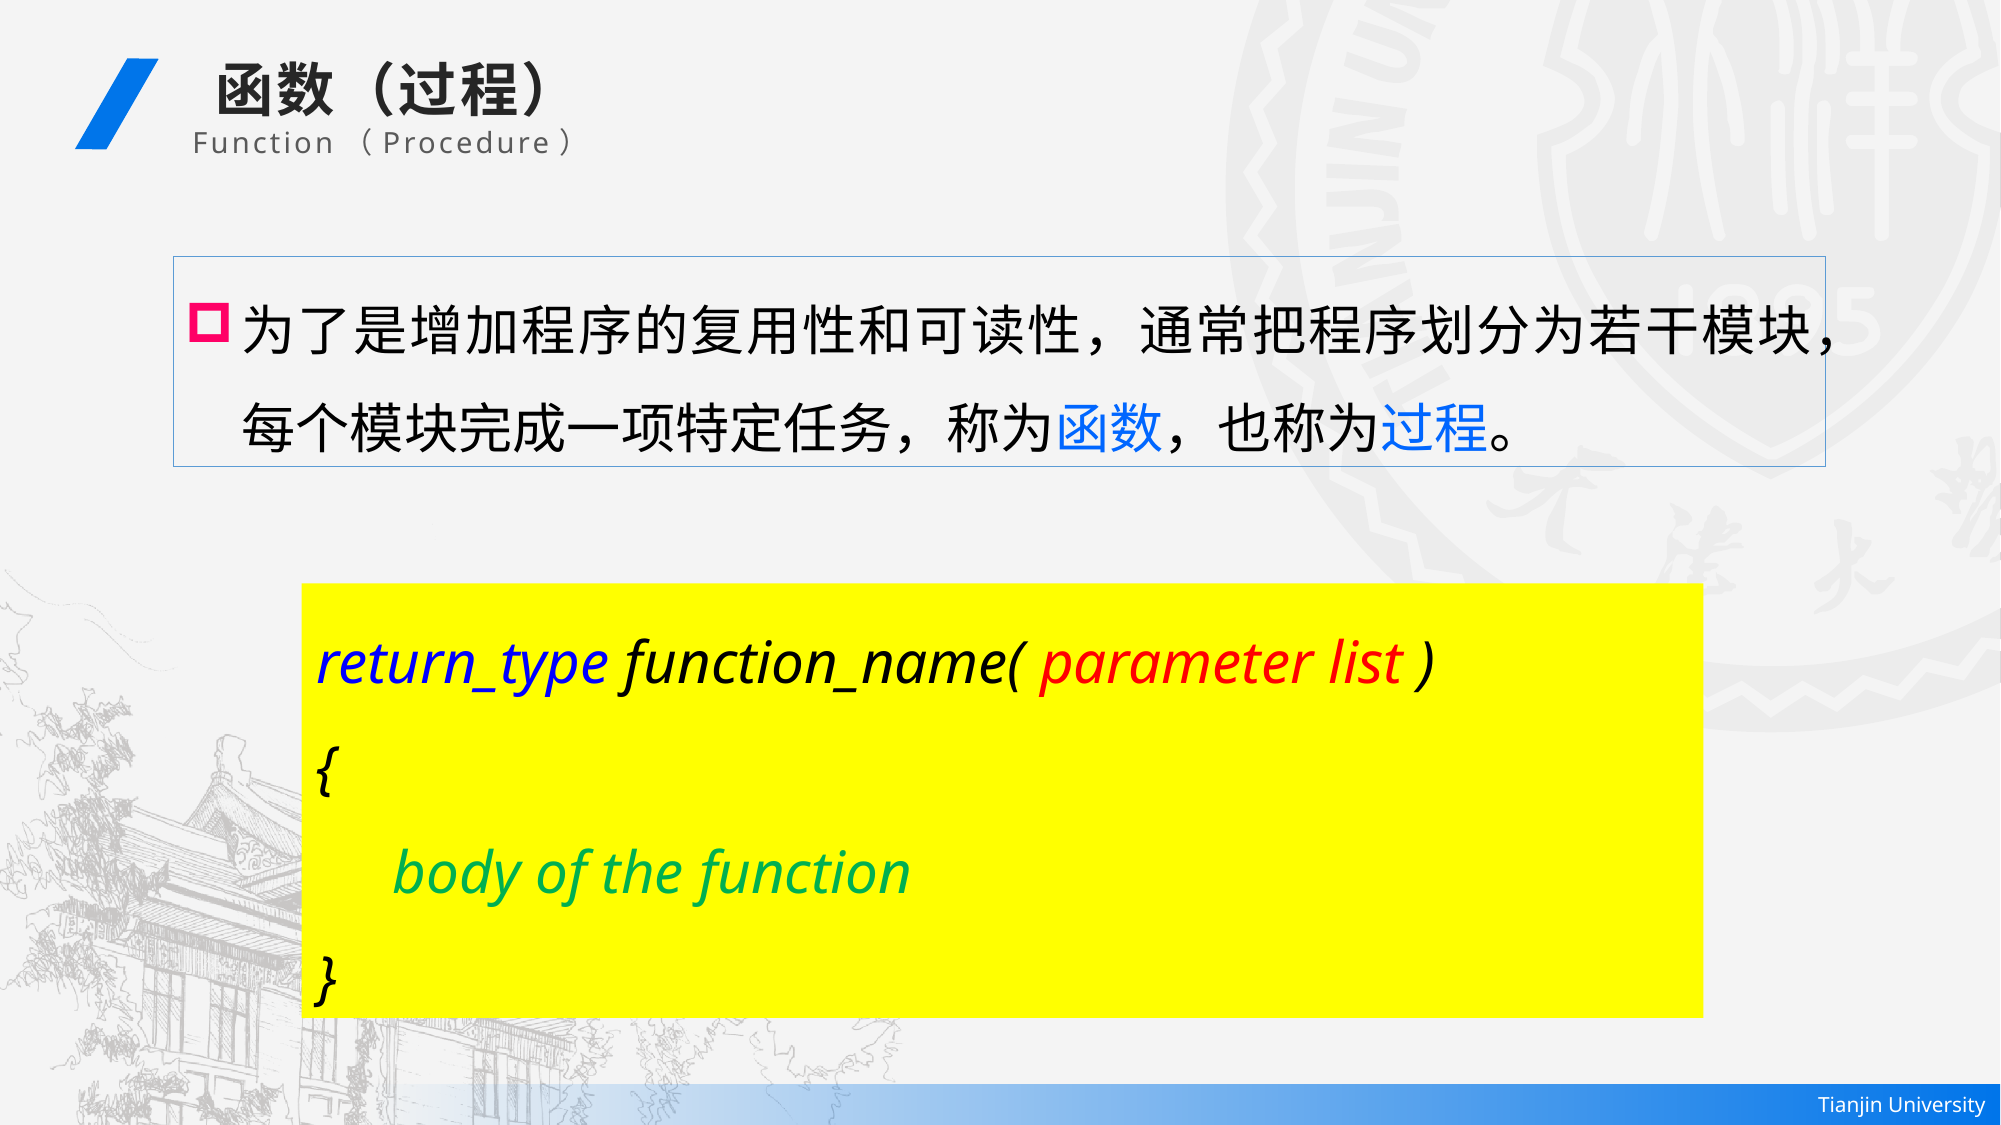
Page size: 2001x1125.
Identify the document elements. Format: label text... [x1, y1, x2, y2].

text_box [100, 45, 649, 168]
text_box 为了是增加程序的复用性和可读性，通常把程序划分为若干模块，每个模块完成一项特定任务，称为函数，也称为过程。 [173, 256, 1826, 467]
text_box [74, 105, 100, 150]
text_box return_type function_name( parameter list ) { body of the function } [301, 583, 1704, 1018]
